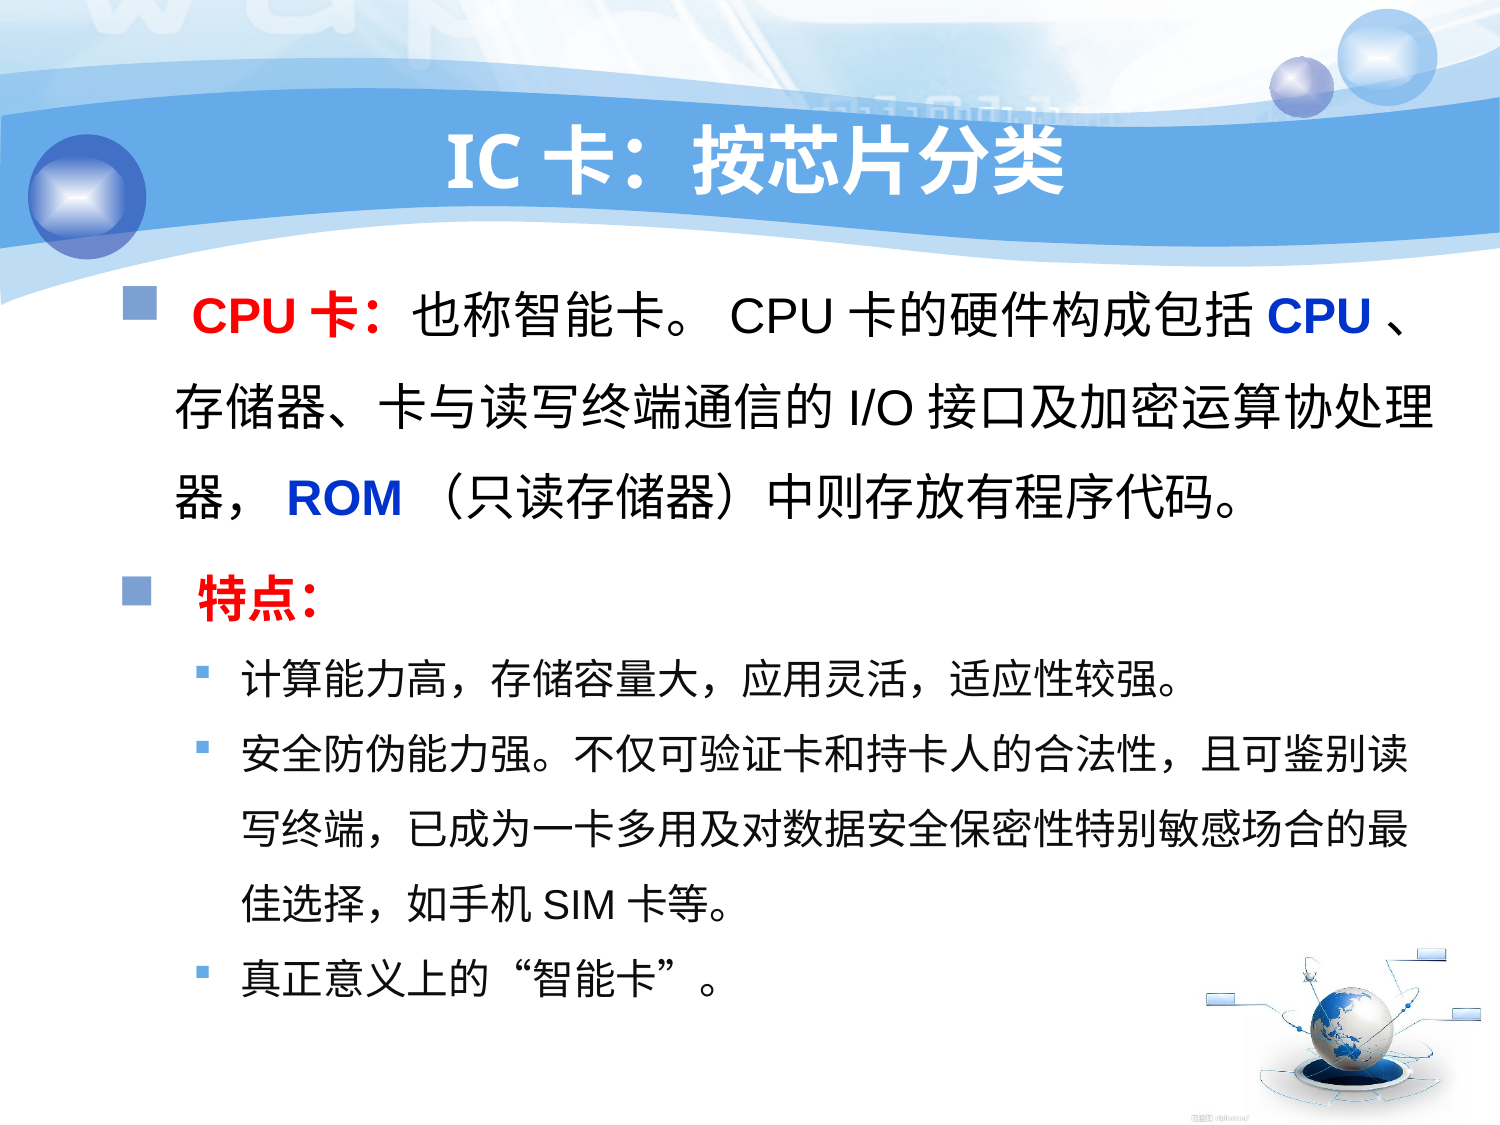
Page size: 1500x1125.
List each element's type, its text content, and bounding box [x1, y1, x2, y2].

title IC卡：按芯片分类 [150, 112, 1363, 205]
list CPU卡：也称智能卡。CPU卡的硬件构成包括CPU、存储器、卡与读写终端通信的I/O接口及加密运算协处理器，ROM（只读存储器）中则存放有程序代码。 特点： 计算能力高，存储容量大，应用灵活，适应性较强。 安全防伪能力强。不仅可验证卡和持卡人的合法性，且可鉴别读写终端，已成为一卡多用及对数据安全保密性特别敏感场合的最佳选择，如手机SIM卡等。 真正意义上的“智能卡”。 [103, 232, 1450, 1089]
picture [1187, 929, 1500, 1125]
picture [0, 0, 1500, 112]
